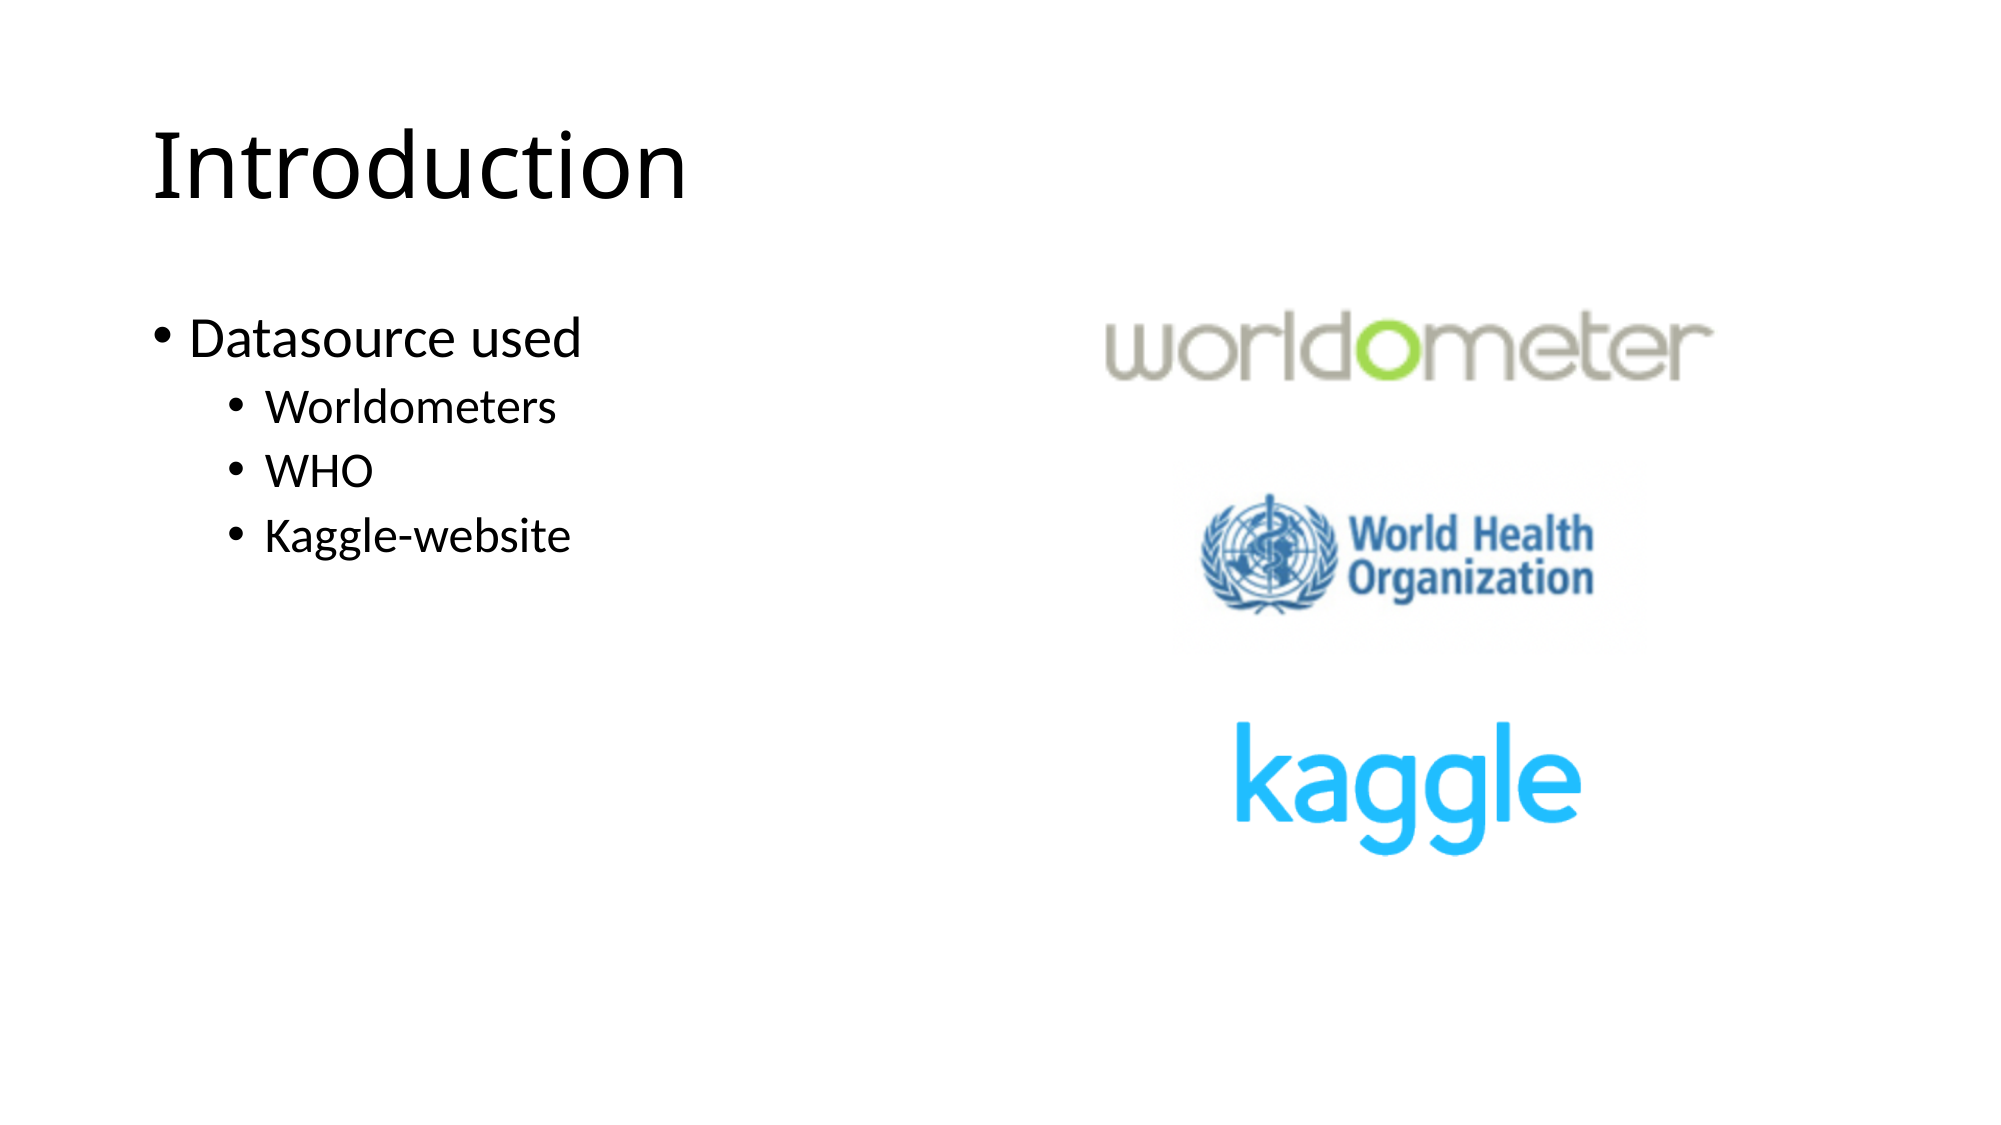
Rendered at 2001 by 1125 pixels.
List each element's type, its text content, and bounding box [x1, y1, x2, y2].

picture [1221, 721, 1597, 857]
title Introduction [137, 59, 1863, 278]
list Datasource used Worldometers WHO Kaggle-website [137, 299, 1002, 1014]
picture [1100, 300, 1718, 394]
picture [1172, 460, 1647, 656]
